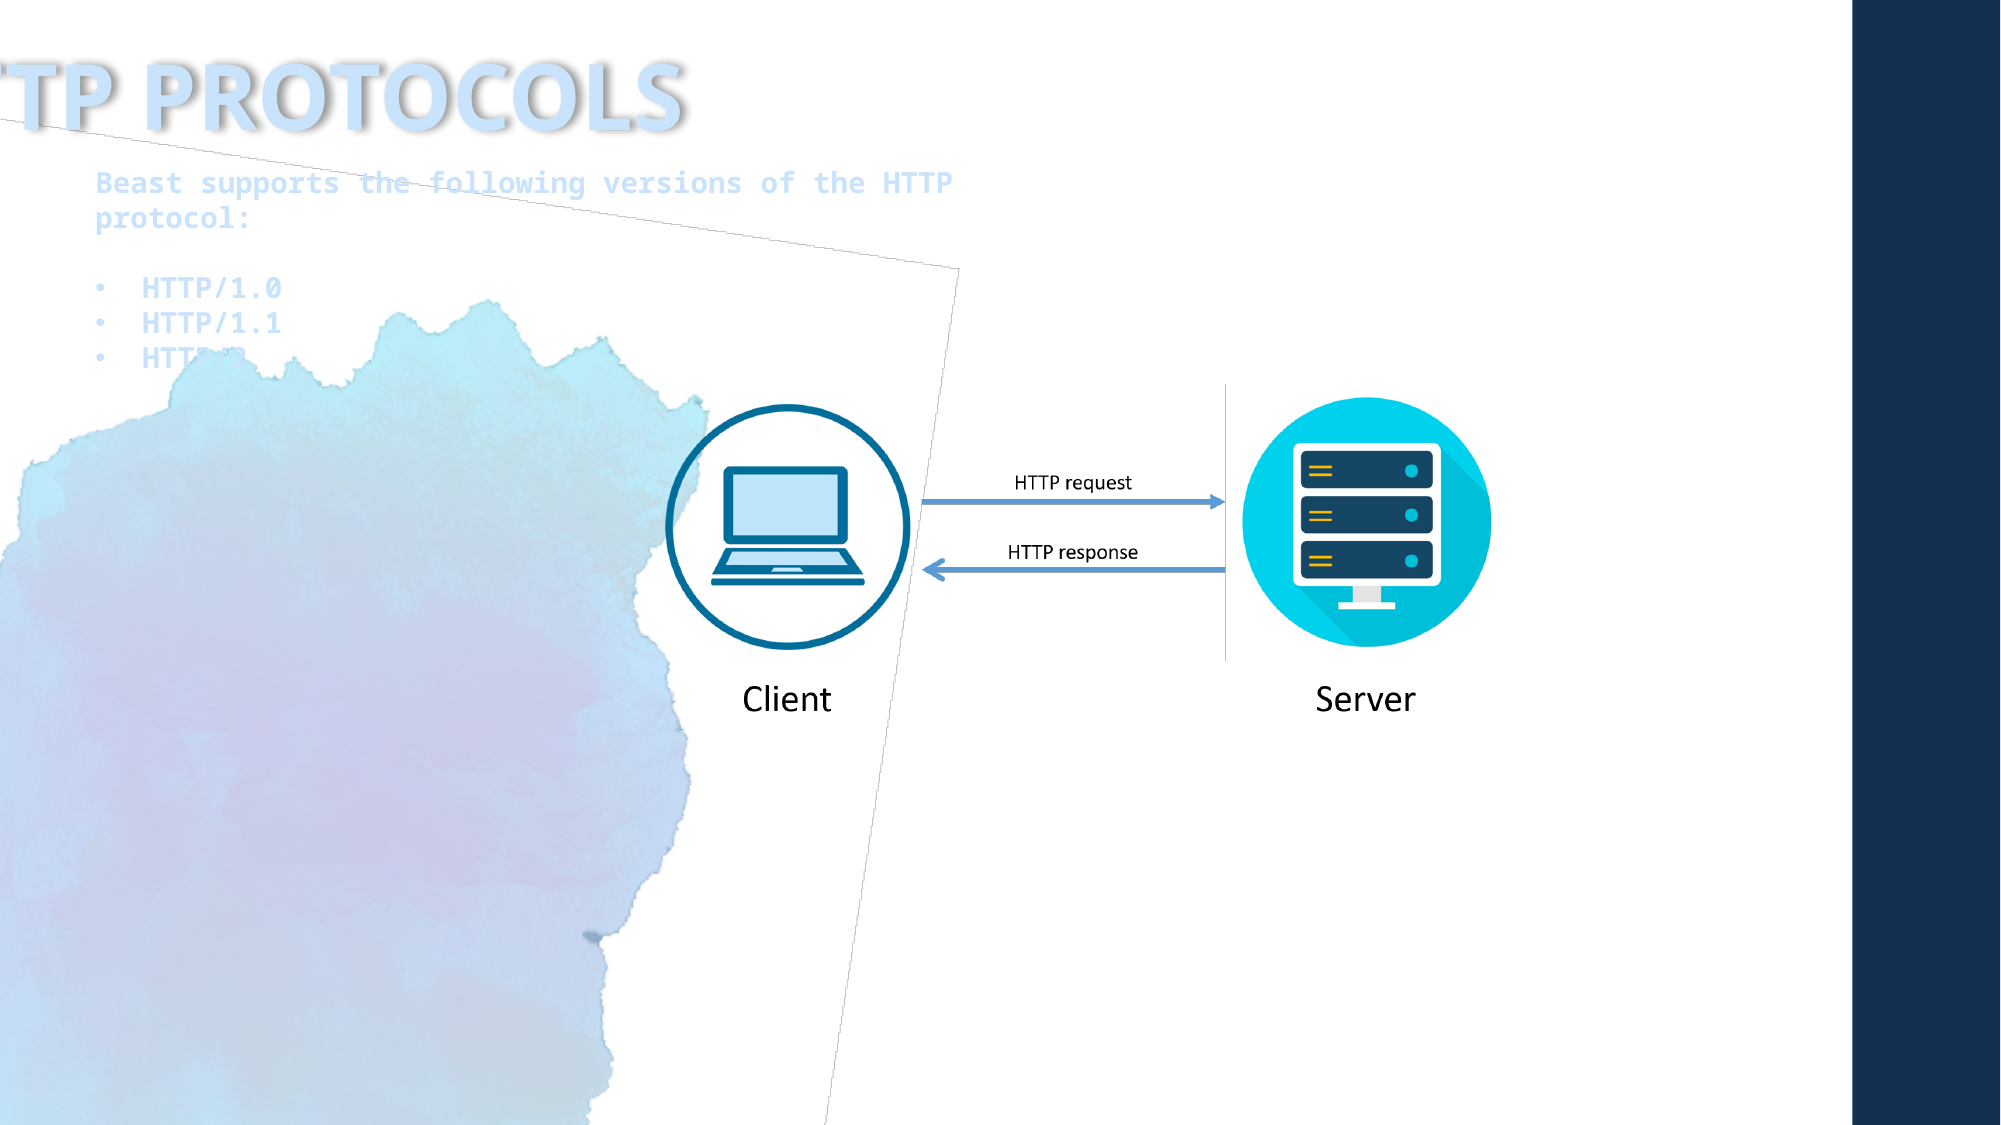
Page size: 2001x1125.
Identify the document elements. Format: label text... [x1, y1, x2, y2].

text_box HTTP PROTOCOLS [0, 31, 700, 156]
picture [0, 156, 1508, 1125]
text_box Beast supports the following versions of the HTTP protocol: HTTP/1.0 HTTP/1.1 HTTP/2 [80, 157, 1081, 380]
